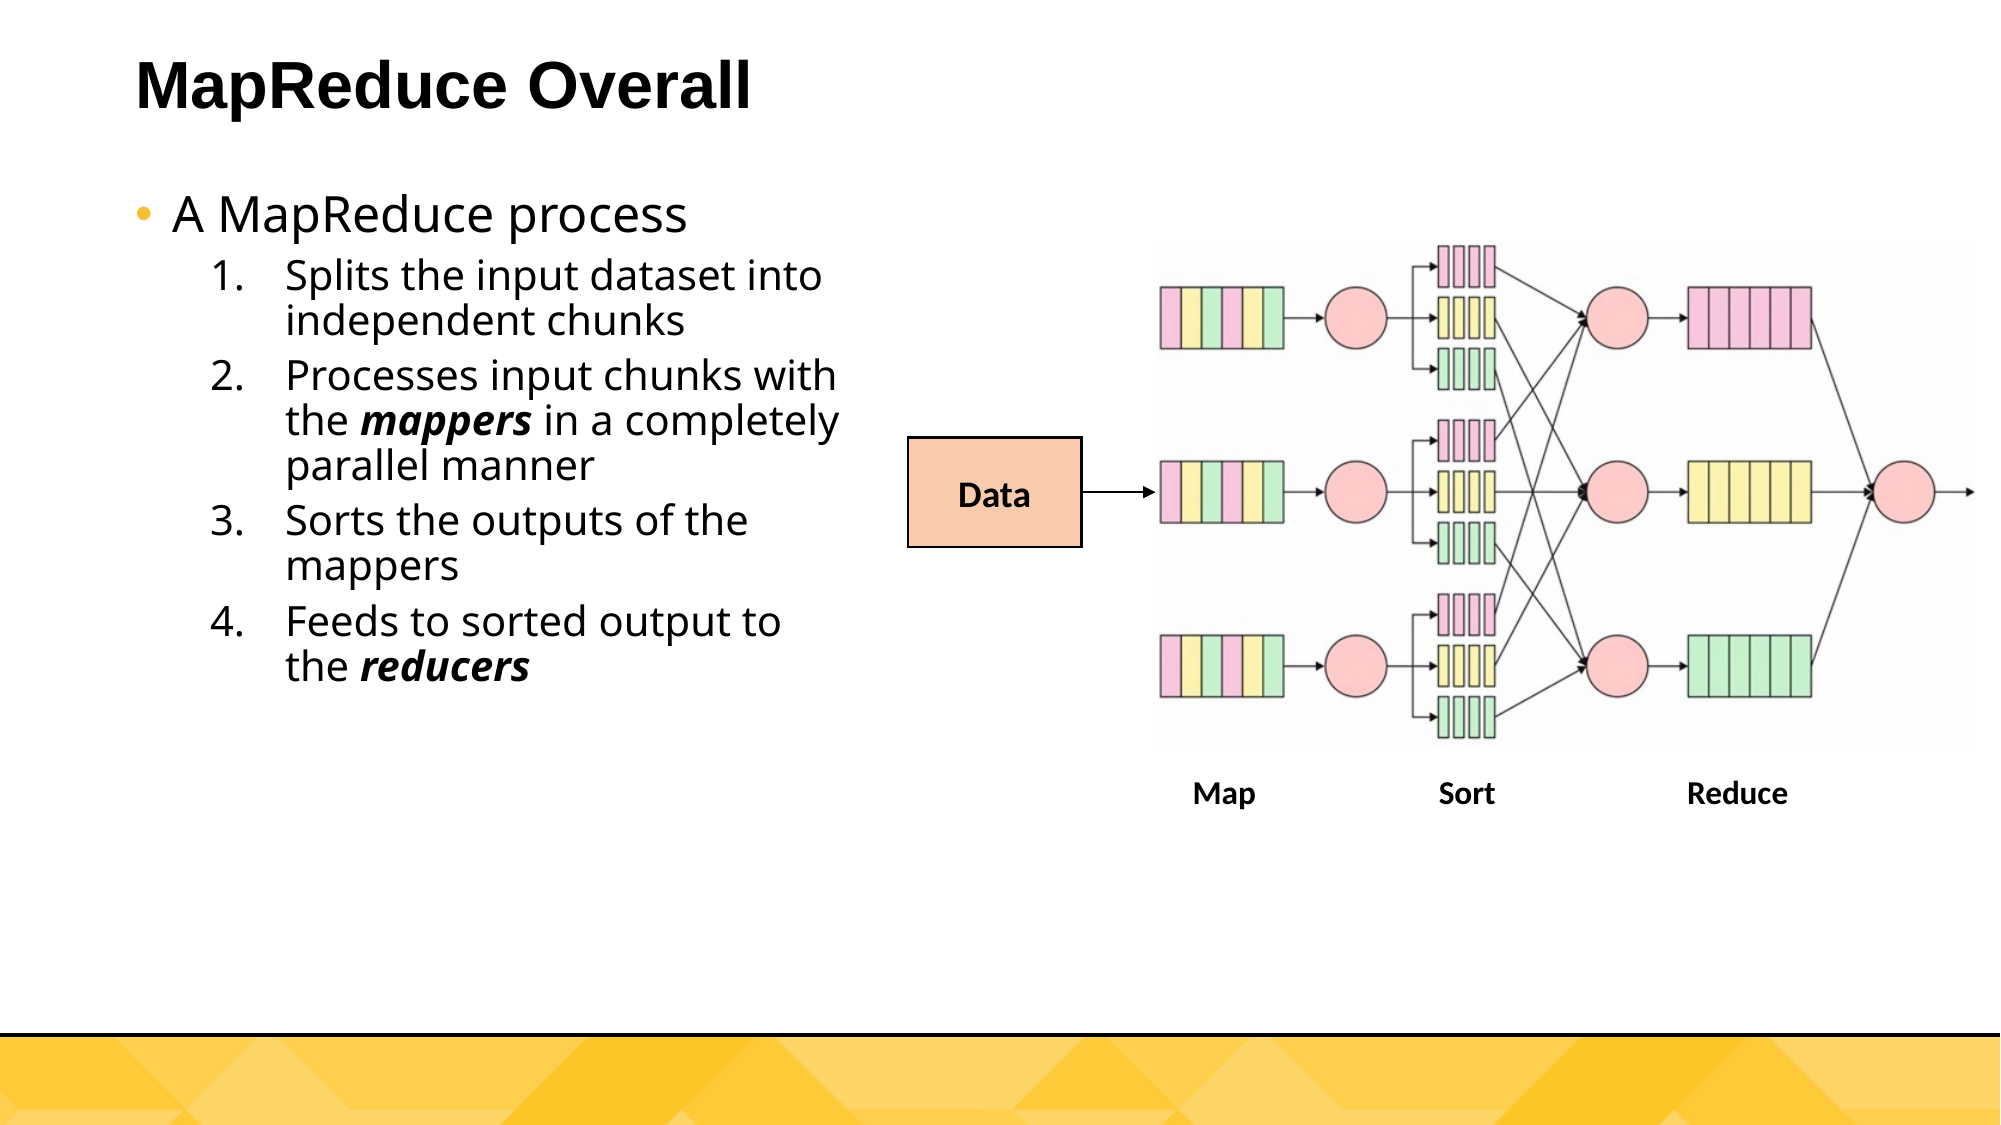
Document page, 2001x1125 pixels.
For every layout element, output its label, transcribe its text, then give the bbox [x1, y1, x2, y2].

text_box Data [907, 436, 1083, 548]
text_box Reduce [1672, 763, 1804, 819]
text_box Map [1178, 763, 1271, 819]
title MapReduce Overall [120, 44, 1869, 154]
list A MapReduce process Splits the input dataset into independent chunks Processes input chunks with the mappers in a completely parallel manner Sorts the outputs of the mappers Feeds to sorted output to the reducers [120, 182, 863, 1006]
text_box Sort [1424, 763, 1511, 819]
picture [1157, 243, 1976, 749]
